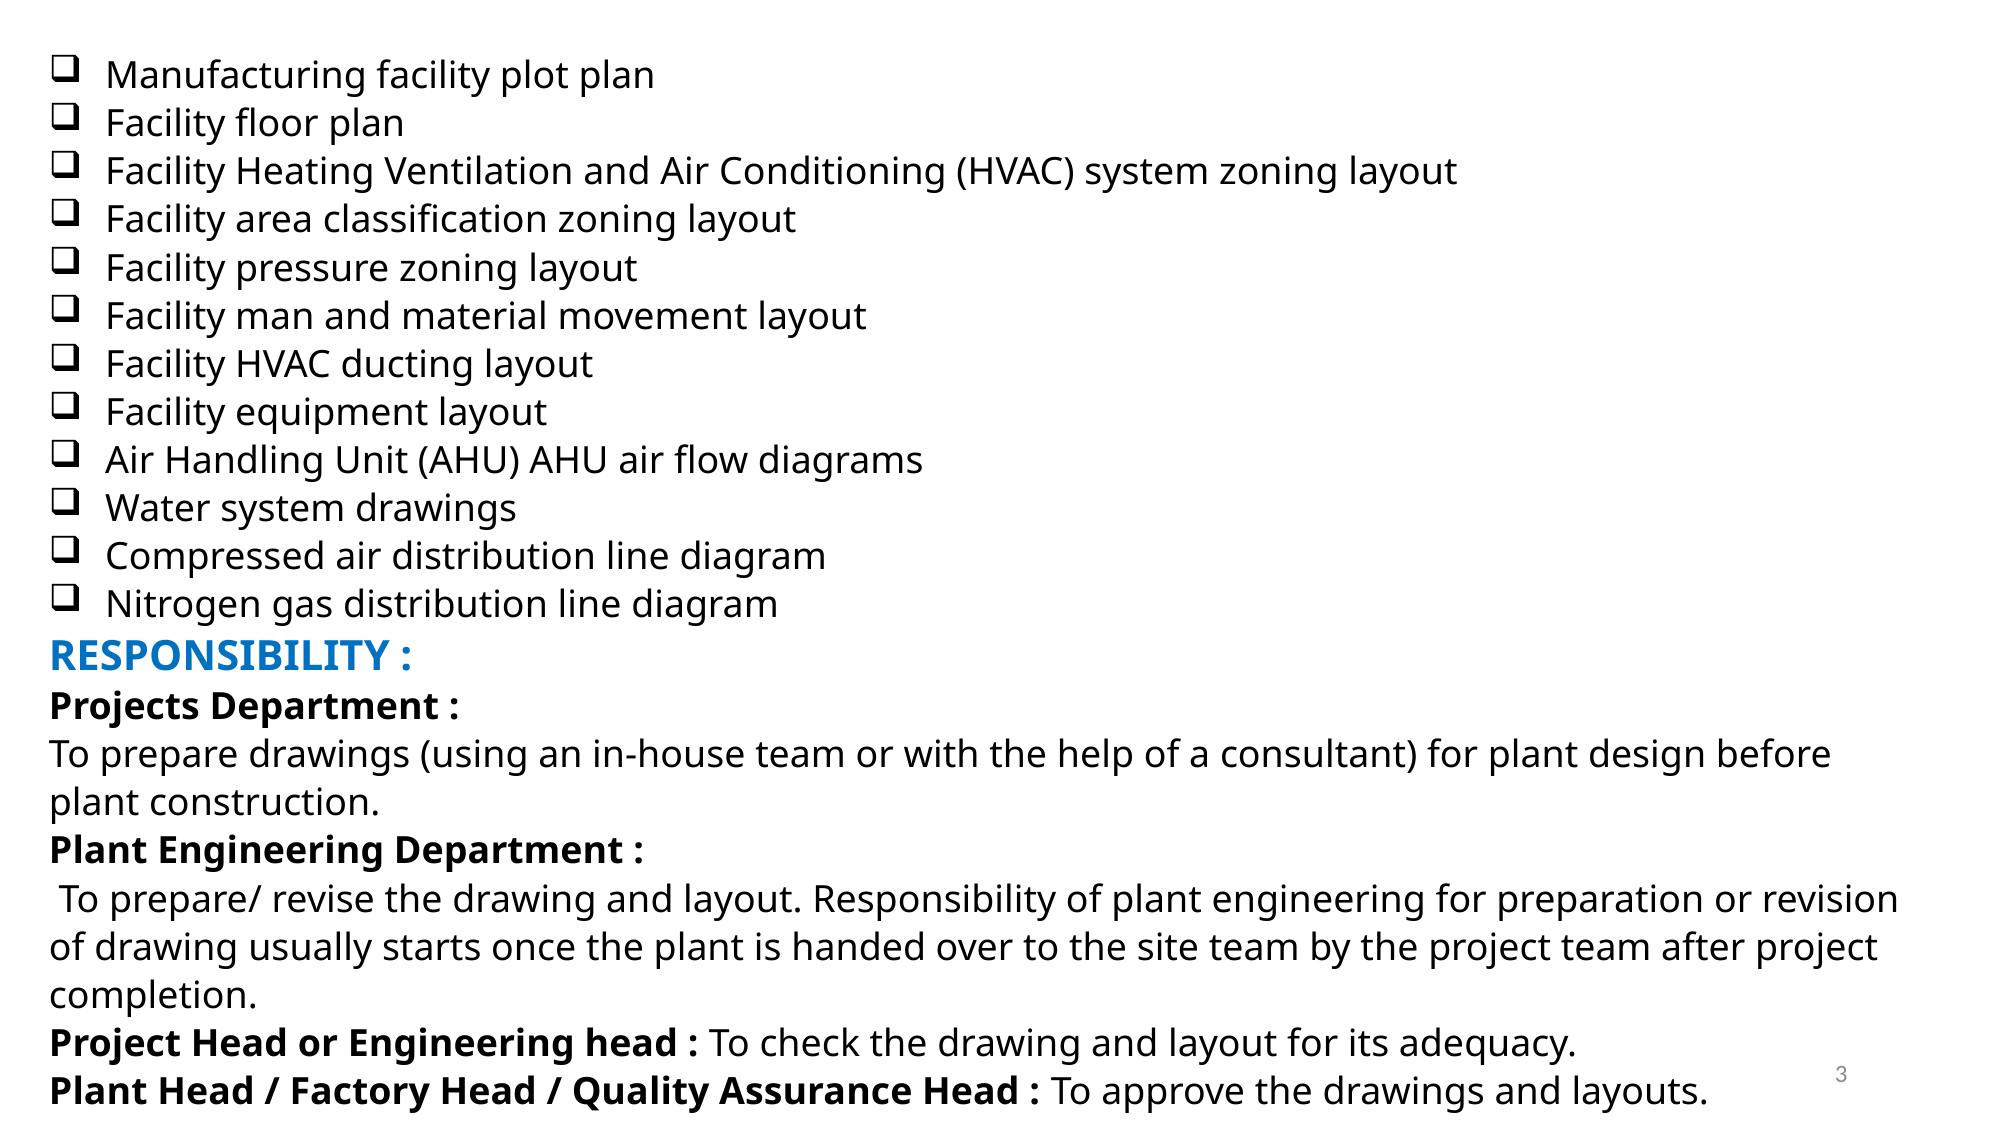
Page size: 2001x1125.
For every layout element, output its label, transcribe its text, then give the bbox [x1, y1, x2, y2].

slide_number 3 [1412, 1042, 1863, 1103]
subtitle Manufacturing facility plot plan Facility floor plan Facility Heating Ventilation and Air Conditioning (HVAC) system zoning layout Facility area classification zoning layout Facility pressure zoning layout Facility man and material movement layout Facility HVAC ducting layout Facility equipment layout Air Handling Unit (AHU) AHU air flow diagrams Water system drawings Compressed air distribution line diagram Nitrogen gas distribution line diagram RESPONSIBILITY : Projects Department : To prepare drawings (using an in-house team or with the help of a consultant) for plant design before plant construction. Plant Engineering Department : To prepare/ revise the drawing and layout. Responsibility of plant engineering for preparation or revision of drawing usually starts once the plant is handed over to the site team by the project team after project completion. Project Head or Engineering head : To check the drawing and layout for its adequacy. Plant Head / Factory Head / Quality Assurance Head : To approve the drawings and layouts. [33, 40, 1946, 1079]
